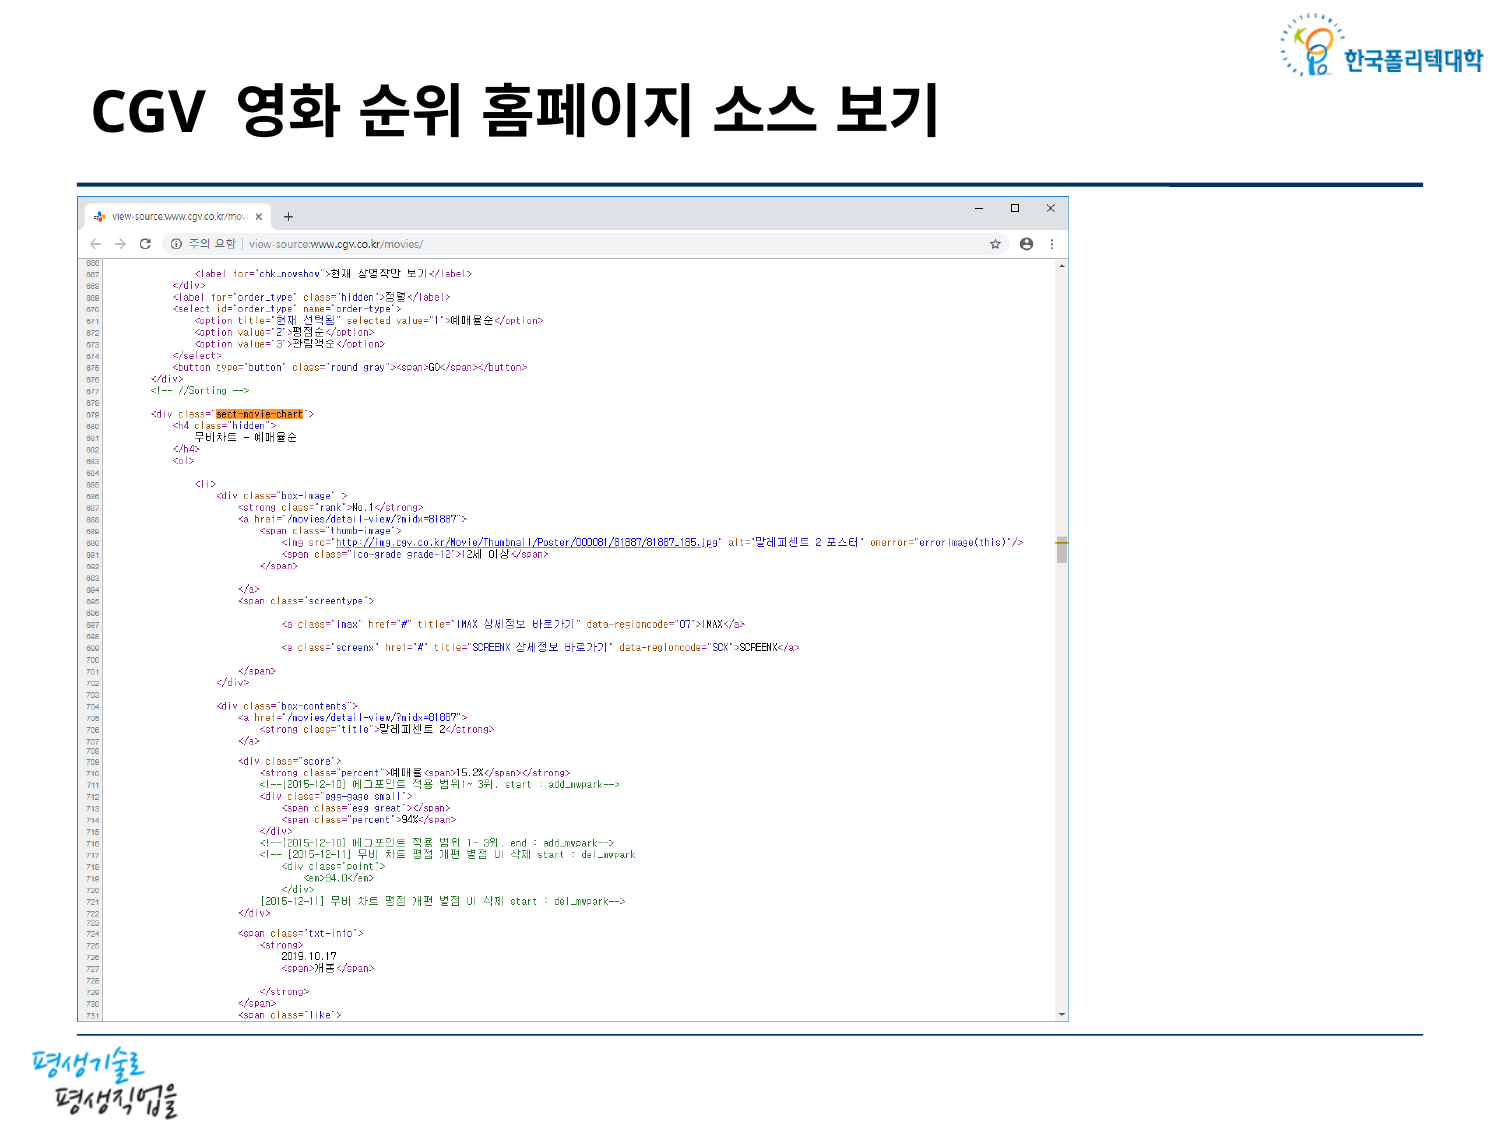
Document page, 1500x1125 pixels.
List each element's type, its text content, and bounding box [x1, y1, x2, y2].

title CGV 영화 순위 홈페이지 소스 보기 [74, 44, 1426, 173]
picture [1275, 6, 1489, 84]
picture [77, 196, 1070, 1022]
picture [17, 1039, 226, 1122]
